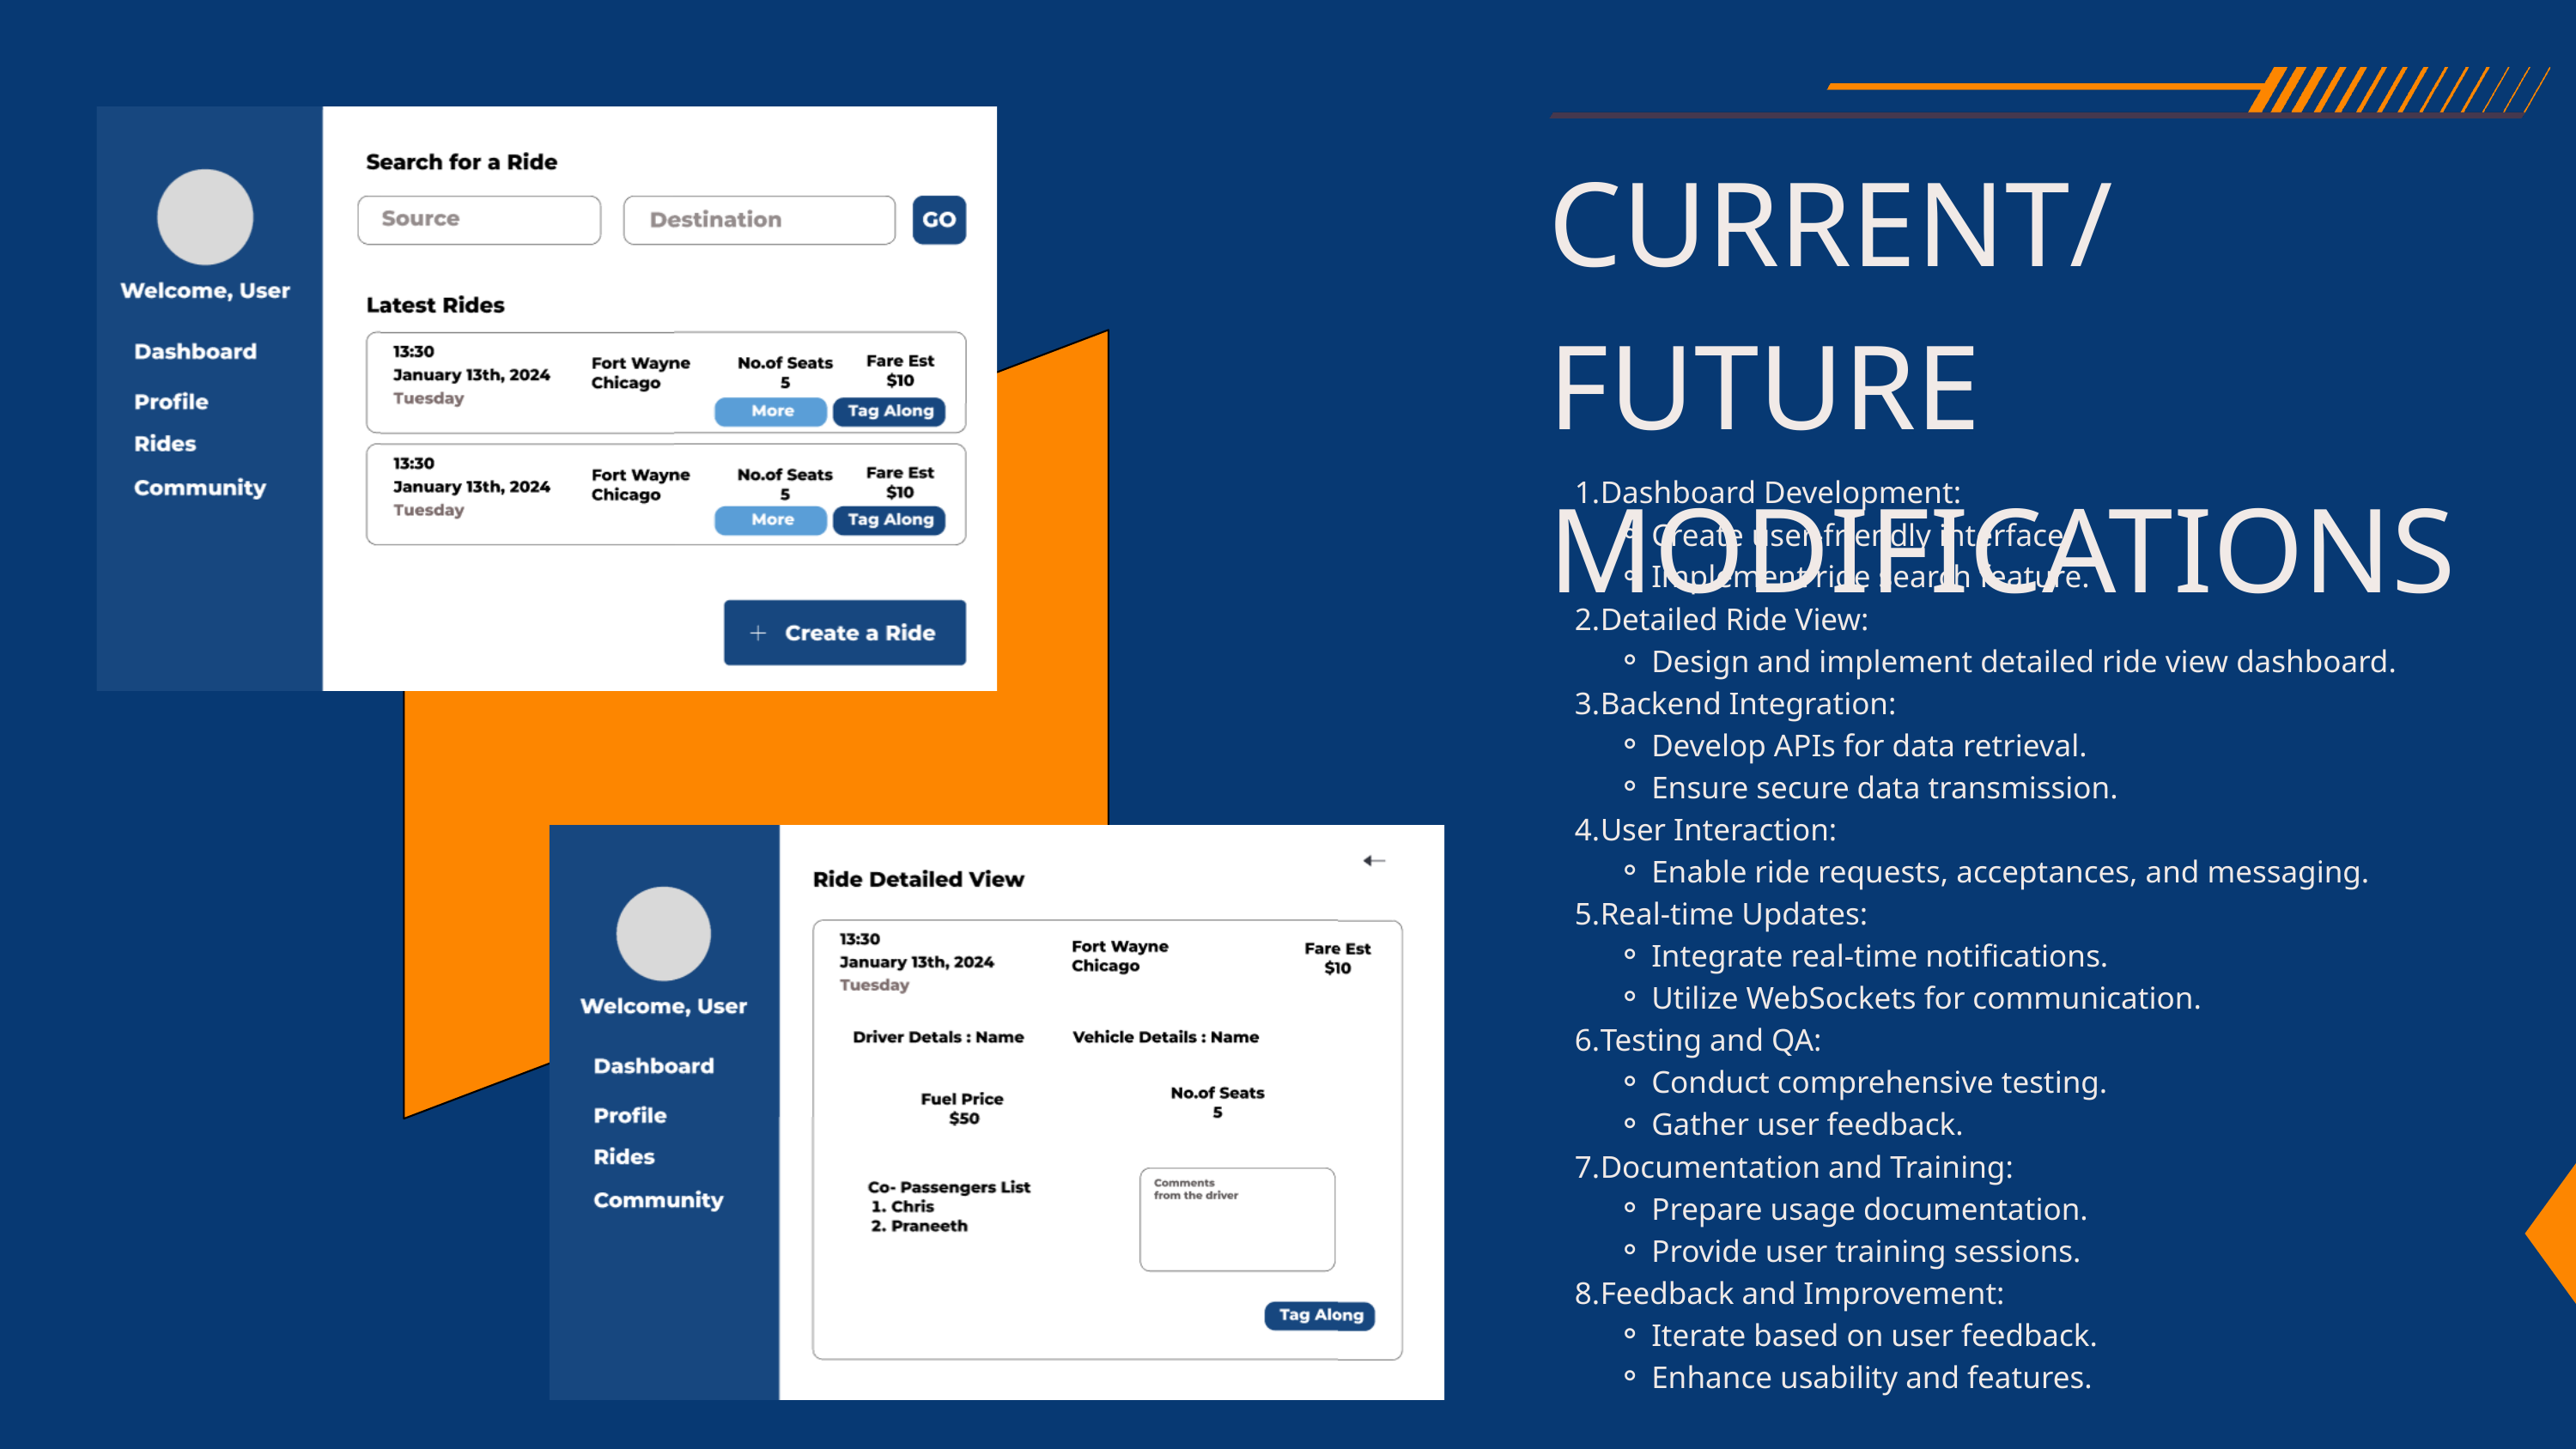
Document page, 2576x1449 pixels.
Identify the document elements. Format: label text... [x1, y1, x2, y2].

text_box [2480, 1207, 2576, 1259]
text_box [96, 106, 998, 691]
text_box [404, 330, 1109, 1119]
text_box Dashboard Development: Create user-friendly interface. Implement ride search feature. Detailed Ride View: Design and implement detailed ride view dashboard. Backend Integration: Develop APIs for data retrieval. Ensure secure data transmission. User Interaction: Enable ride requests, acceptances, and messaging. Real-time Updates: Integrate real-time notifications. Utilize WebSockets for communication. Testing and QA: Conduct comprehensive testing. Gather user feedback. Documentation and Training: Prepare usage documentation. Provide user training sessions. Feedback and Improvement: Iterate based on user feedback. Enhance usability and features. [1549, 467, 2536, 1437]
text_box CURRENT/FUTURE MODIFICATIONS [1548, 127, 2468, 616]
text_box [549, 825, 1445, 1400]
text_box [1548, 67, 2551, 118]
